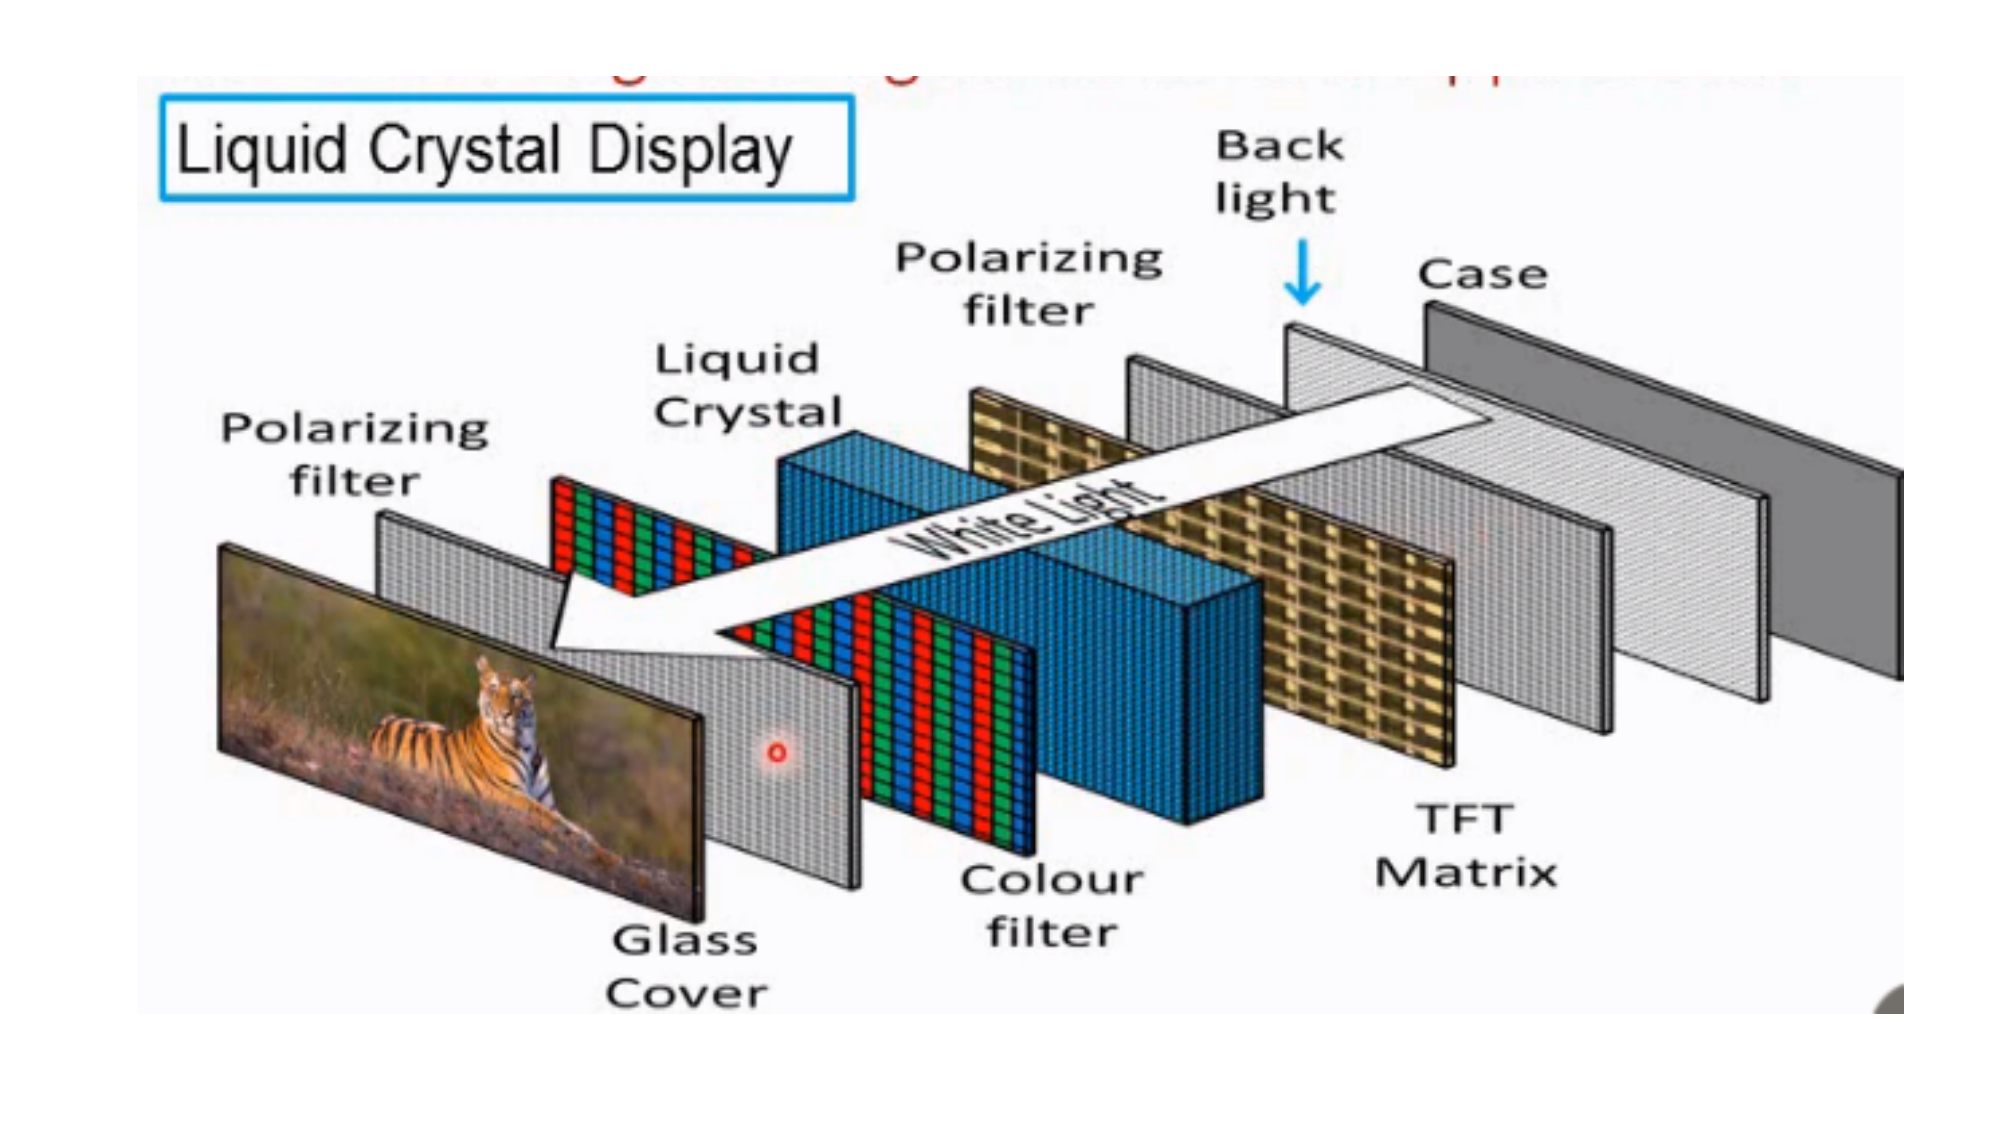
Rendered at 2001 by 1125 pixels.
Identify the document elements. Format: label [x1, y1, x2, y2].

picture [137, 76, 1904, 1014]
